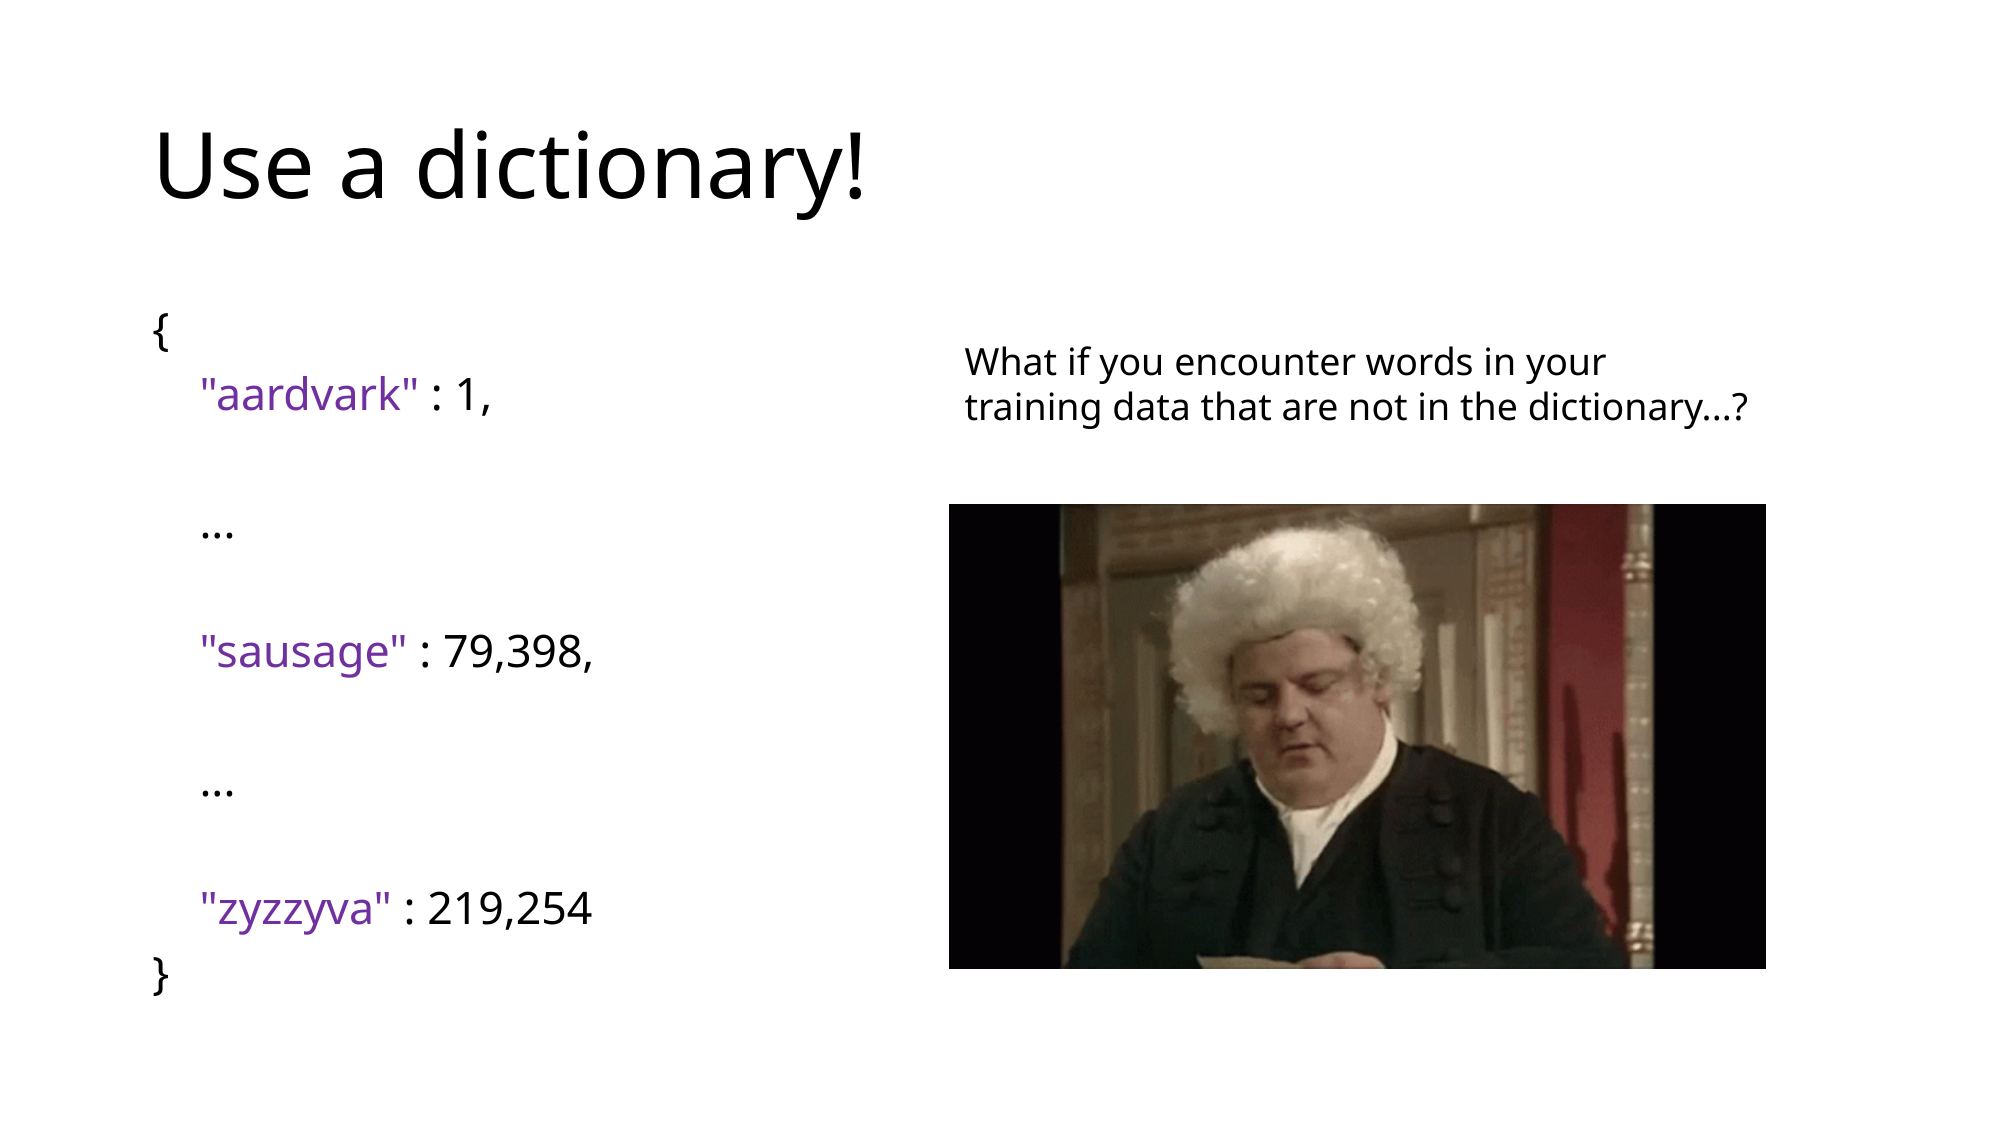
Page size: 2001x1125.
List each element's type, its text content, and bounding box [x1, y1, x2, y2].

picture [948, 504, 1766, 970]
text_box What if you encounter words in your training data that are not in the dictionary...? [949, 330, 1768, 436]
title Use a dictionary! [137, 59, 1863, 278]
list { "aardvark" : 1, ... "sausage" : 79,398, ... "zyzzyva" : 219,254 } [137, 299, 1863, 1014]
